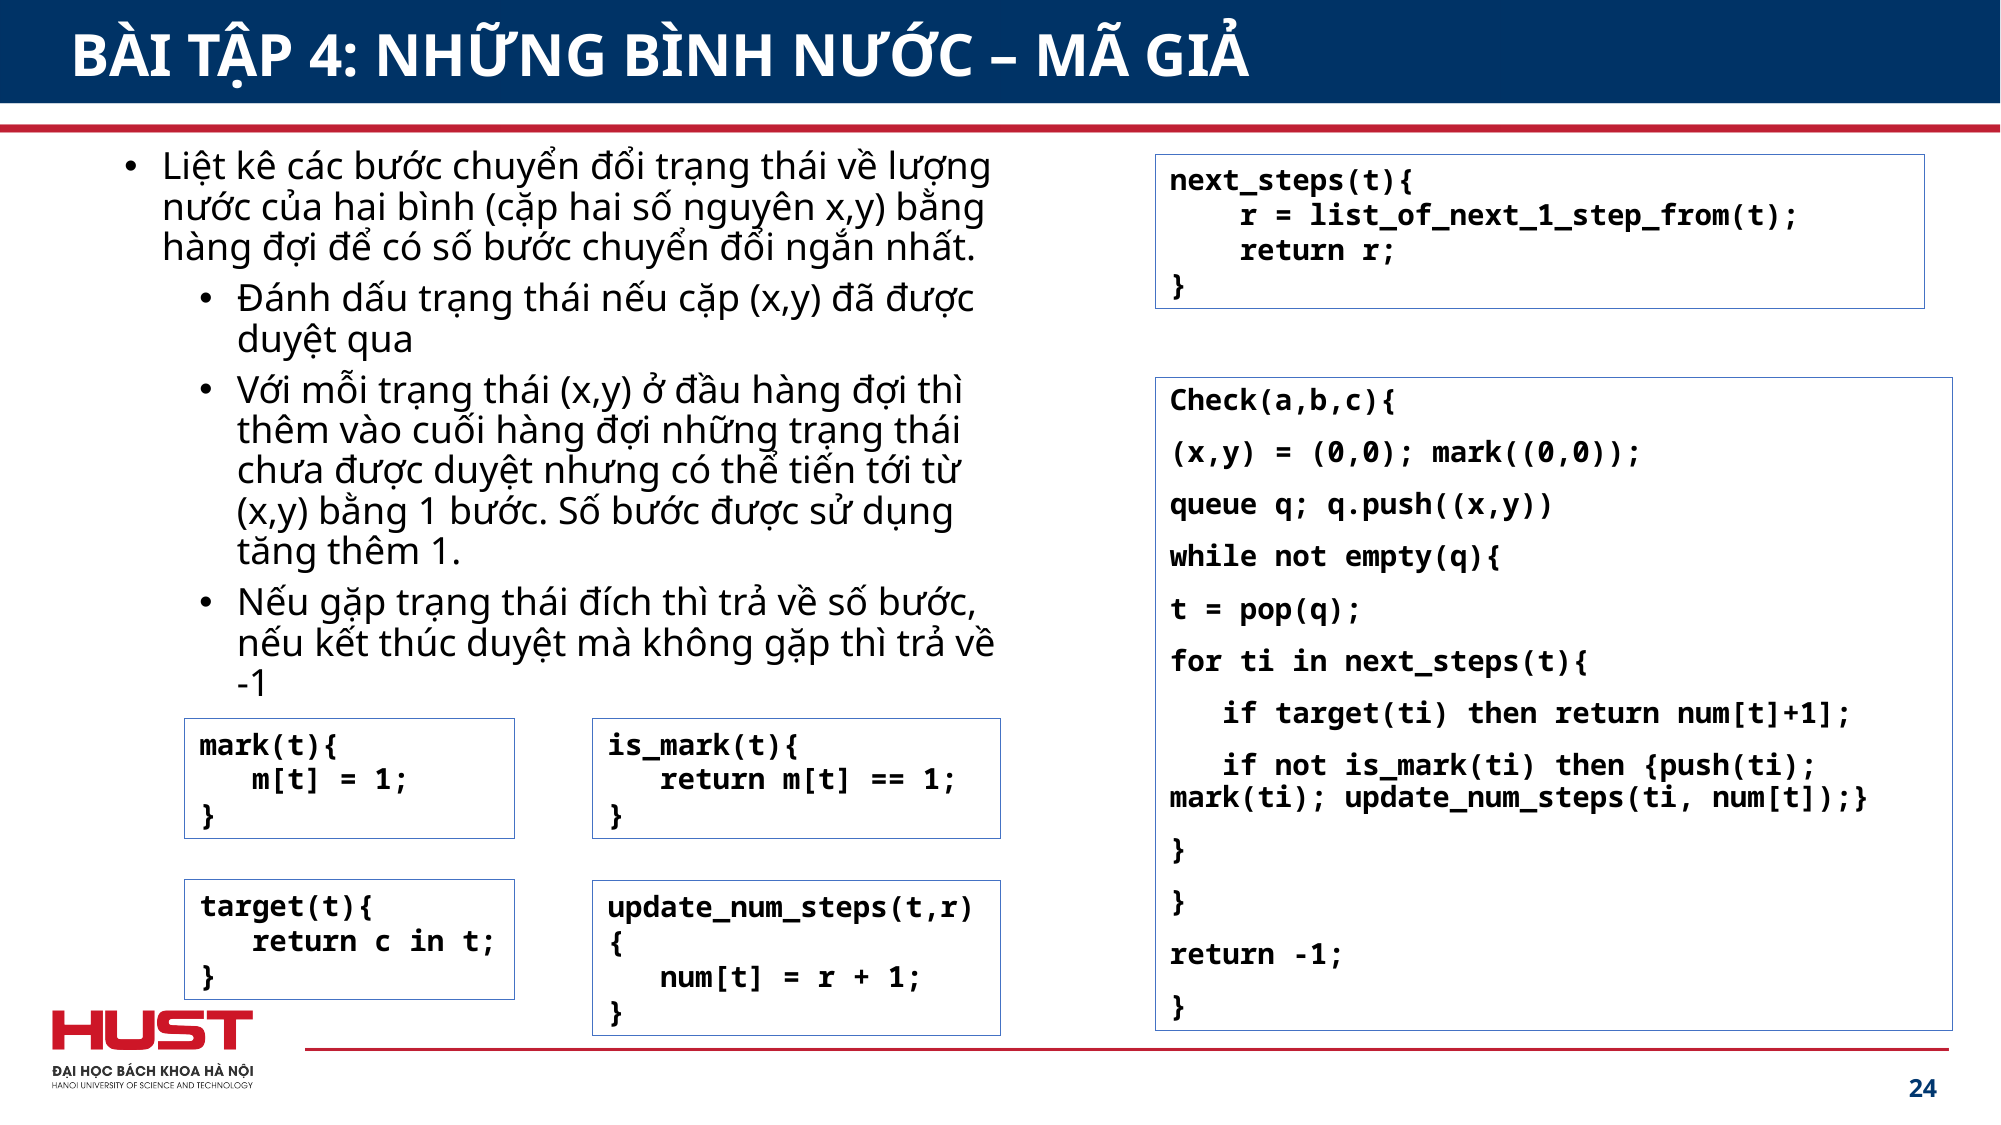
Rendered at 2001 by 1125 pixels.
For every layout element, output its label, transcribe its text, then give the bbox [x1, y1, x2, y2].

text_box next_steps(t){ r = list_of_next_1_step_from(t); return r; } [1155, 154, 1925, 309]
text_box Check(a,b,c){ (x,y) = (0,0); mark((0,0)); queue q; q.push((x,y)) while not empty(q){ t = pop(q); for ti in next_steps(t){ if target(ti) then return num[t]+1]; if not is_mark(ti) then {push(ti); mark(ti); update_num_steps(ti, num[t]);} } } return -1; } [1155, 377, 1953, 1031]
slide_number 24 [1502, 1065, 1953, 1125]
text_box is_mark(t){ return m[t] == 1; } [592, 718, 1001, 839]
picture [0, 0, 2001, 1125]
title BÀI TẬP 4: NHỮNG BÌNH NƯỚC – MÃ GIẢ [55, 18, 1945, 90]
text_box target(t){ return c in t; } [184, 879, 515, 1000]
list Liệt kê các bước chuyển đổi trạng thái về lượng nước của hai bình (cặp hai số nguyên x,y) bằng hàng đợi để có số bước chuyển đổi ngắn nhất. Đánh dấu trạng thái nếu cặp (x,y) đã được duyệt qua Với mỗi trạng thái (x,y) ở đầu hàng đợi thì thêm vào cuối hàng đợi những trạng thái chưa được duyệt nhưng có thể tiến tới từ (x,y) bằng 1 bước. Số bước được sử dụng tăng thêm 1. Nếu gặp trạng thái đích thì trả về số bước, nếu kết thúc duyệt mà không gặp thì trả về -1 [109, 140, 1030, 772]
text_box mark(t){ m[t] = 1; } [184, 718, 515, 839]
text_box update_num_steps(t,r){ num[t] = r + 1; } [592, 880, 1001, 1036]
